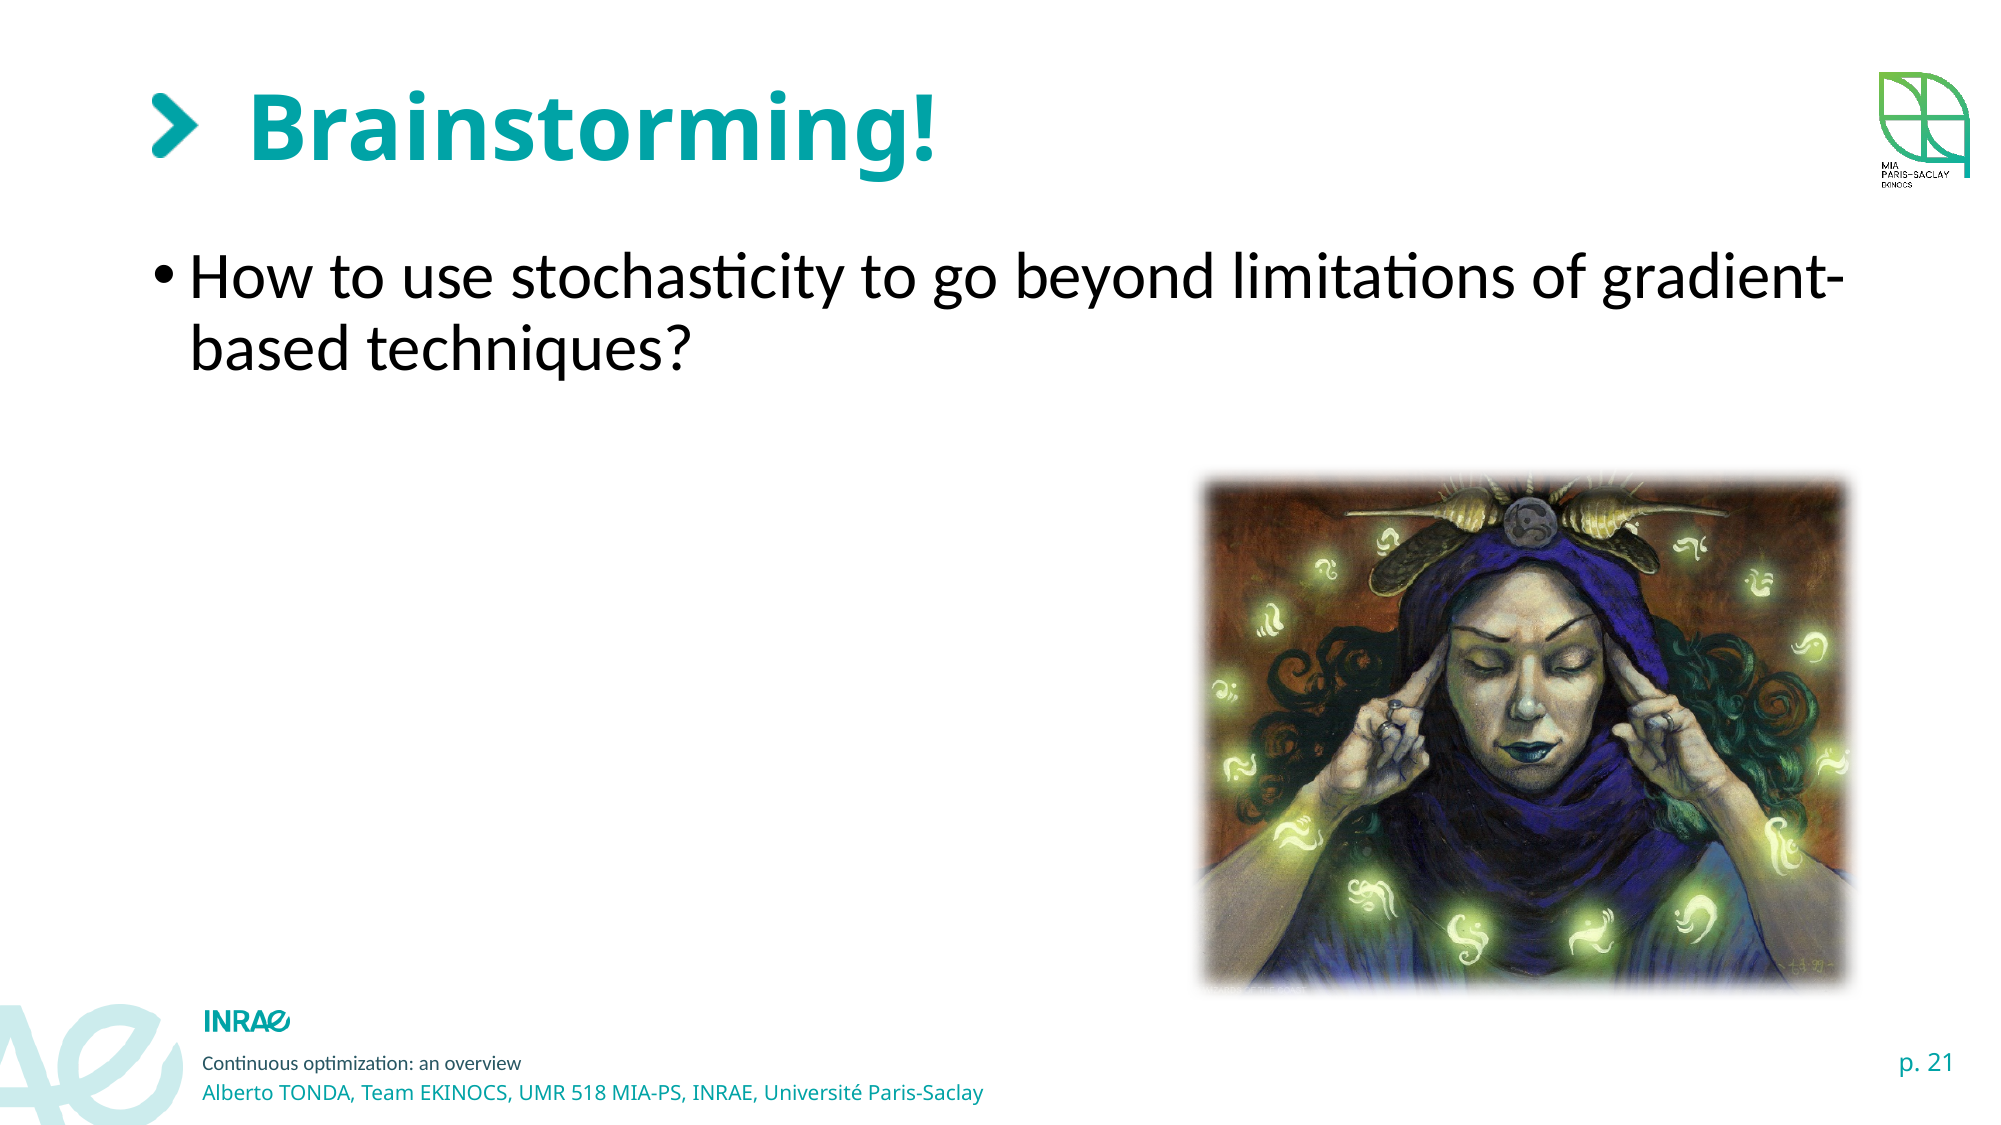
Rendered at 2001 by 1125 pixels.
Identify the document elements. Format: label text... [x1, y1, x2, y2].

picture [152, 93, 200, 158]
picture [0, 996, 329, 1125]
list How to use stochasticity to go beyond limitations of gradient-based techniques? [137, 233, 1863, 1001]
picture [1187, 464, 1863, 1001]
picture [1862, 54, 1986, 205]
title Brainstorming! [137, 59, 1863, 203]
